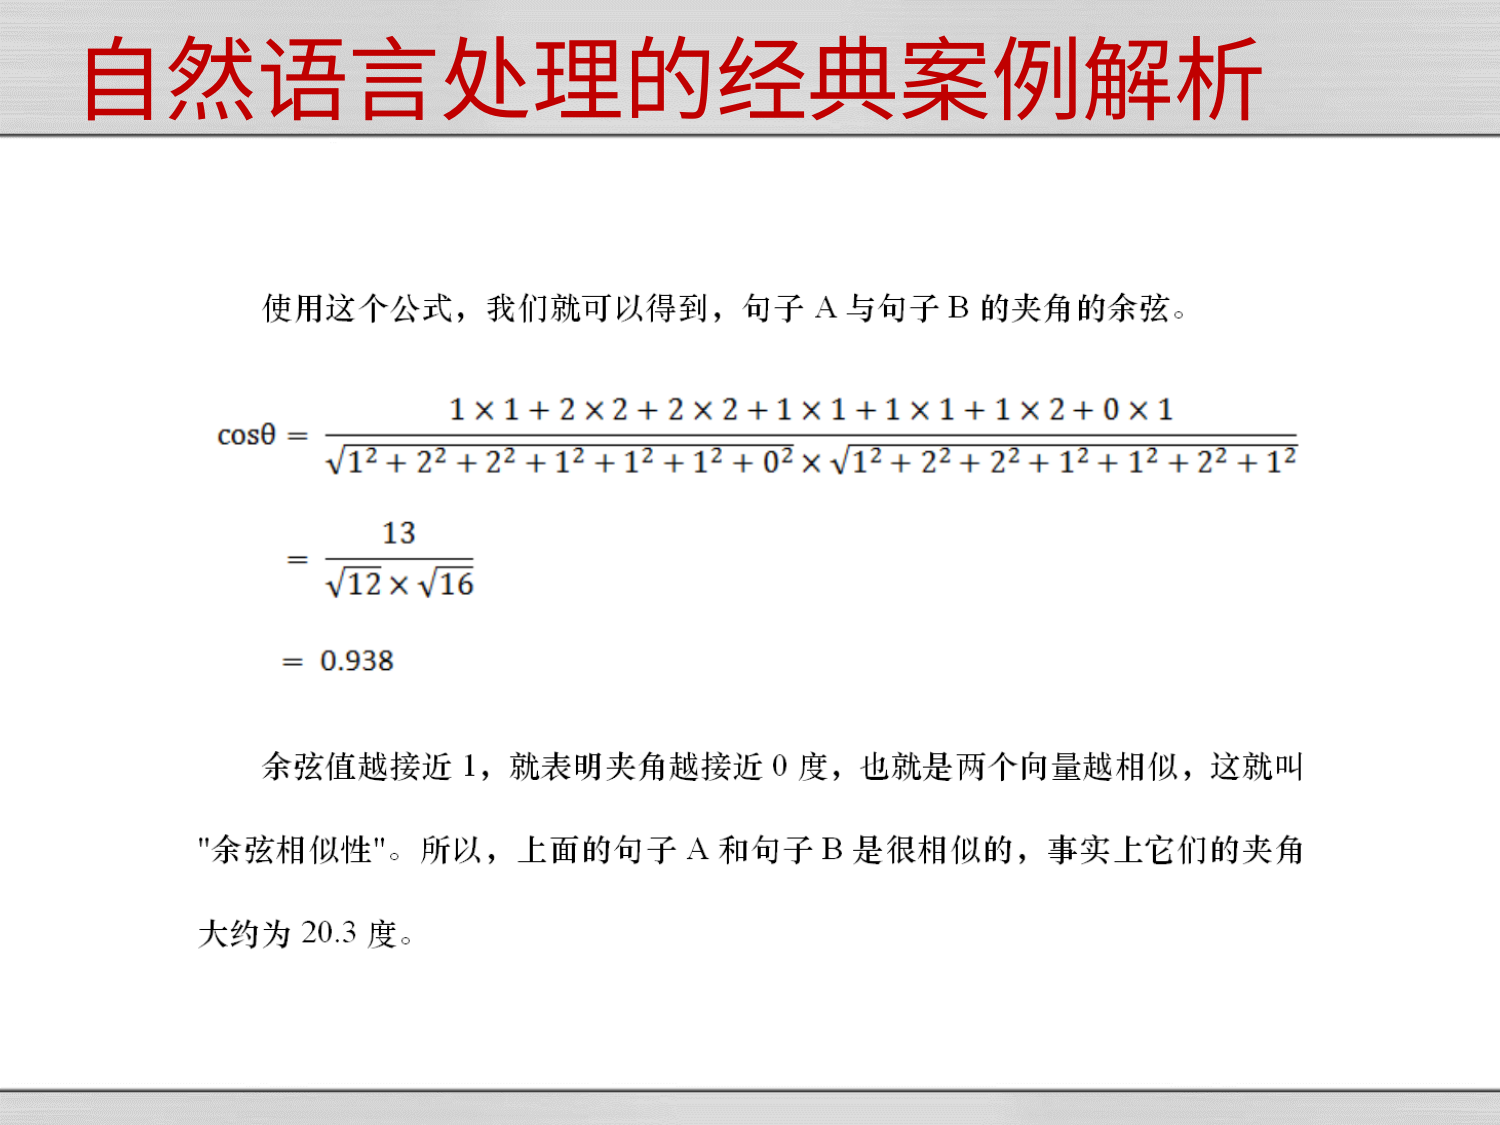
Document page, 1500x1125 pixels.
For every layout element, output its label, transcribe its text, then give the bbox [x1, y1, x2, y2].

picture [0, 0, 1500, 1125]
text_box 自然语言处理的经典案例解析 [0, 14, 1360, 140]
